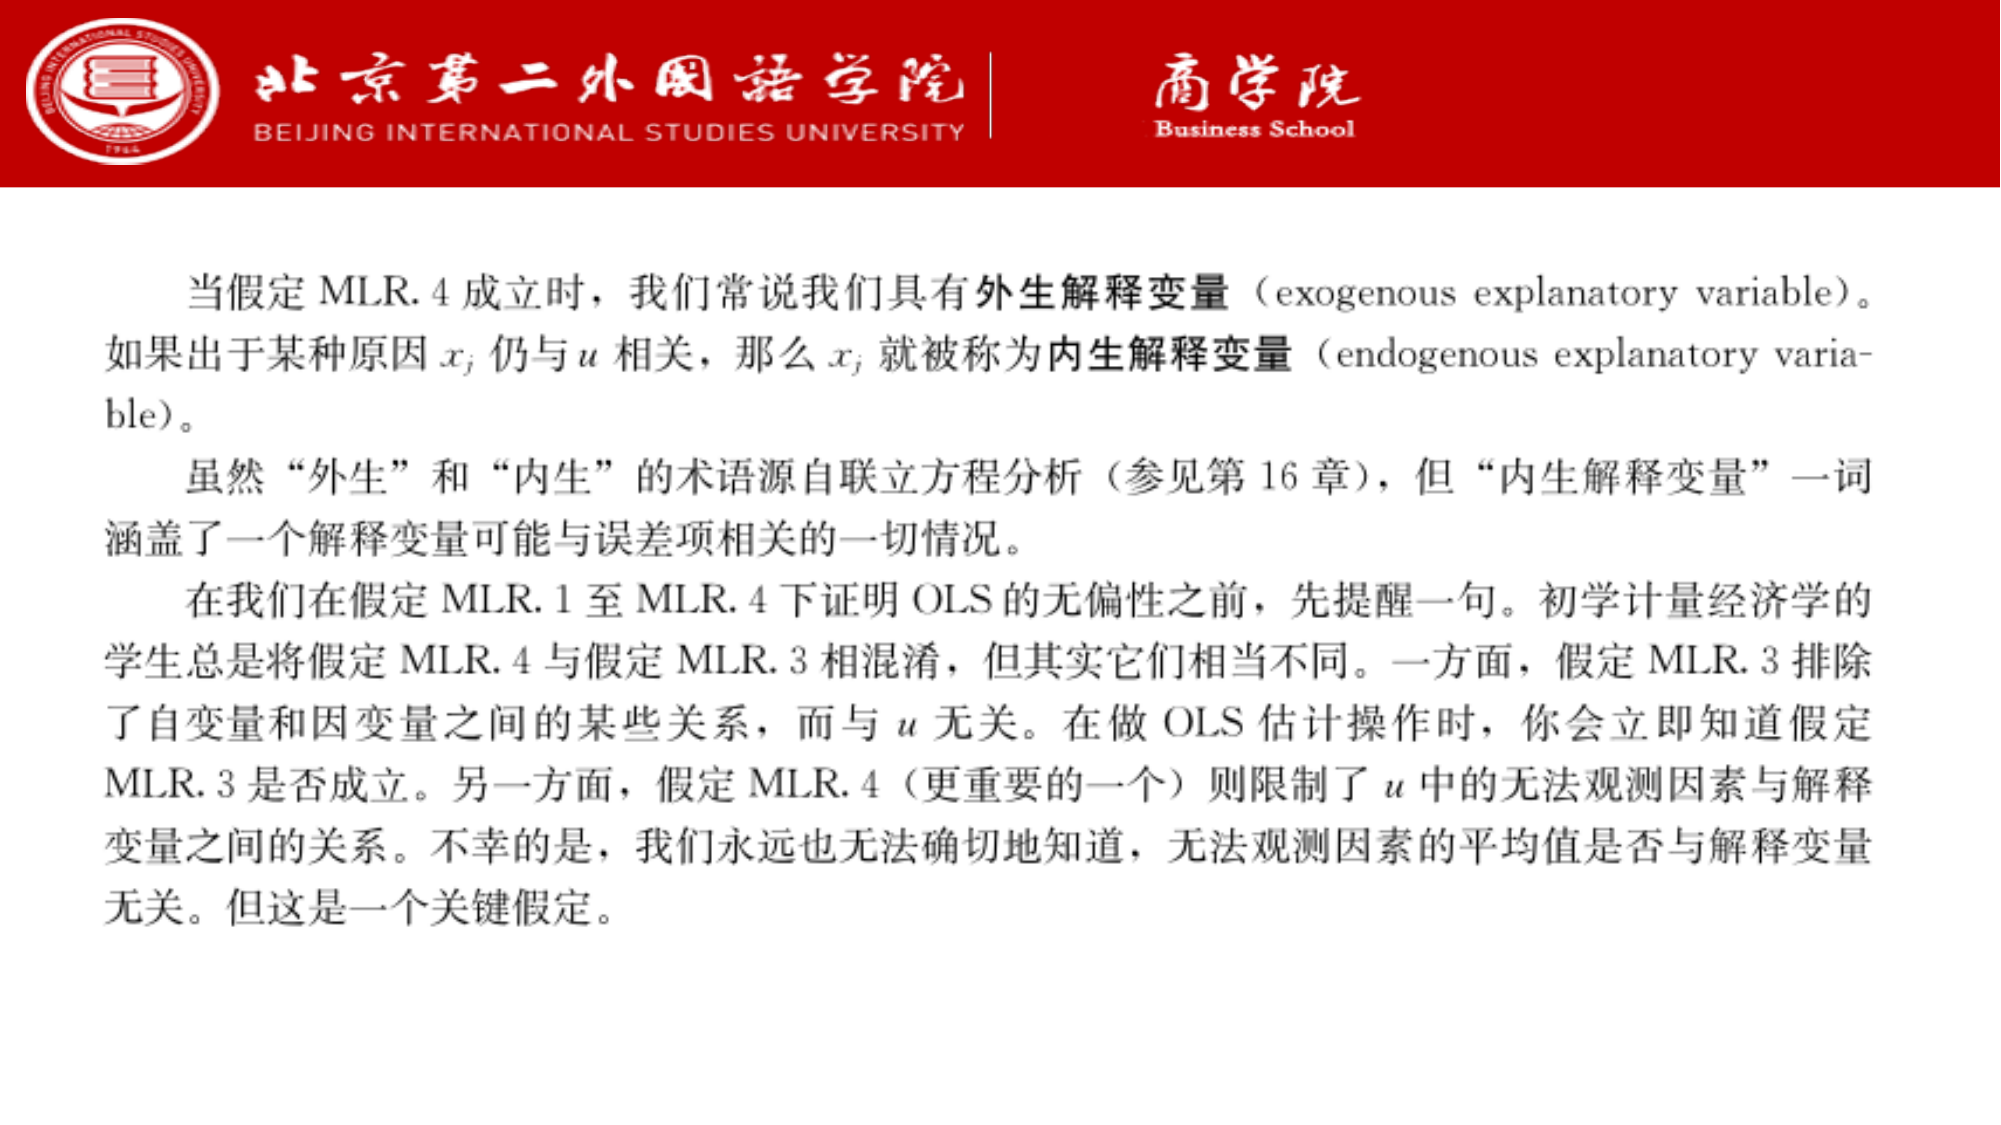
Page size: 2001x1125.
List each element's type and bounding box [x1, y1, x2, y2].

picture [78, 255, 1898, 941]
picture [26, 18, 1693, 165]
